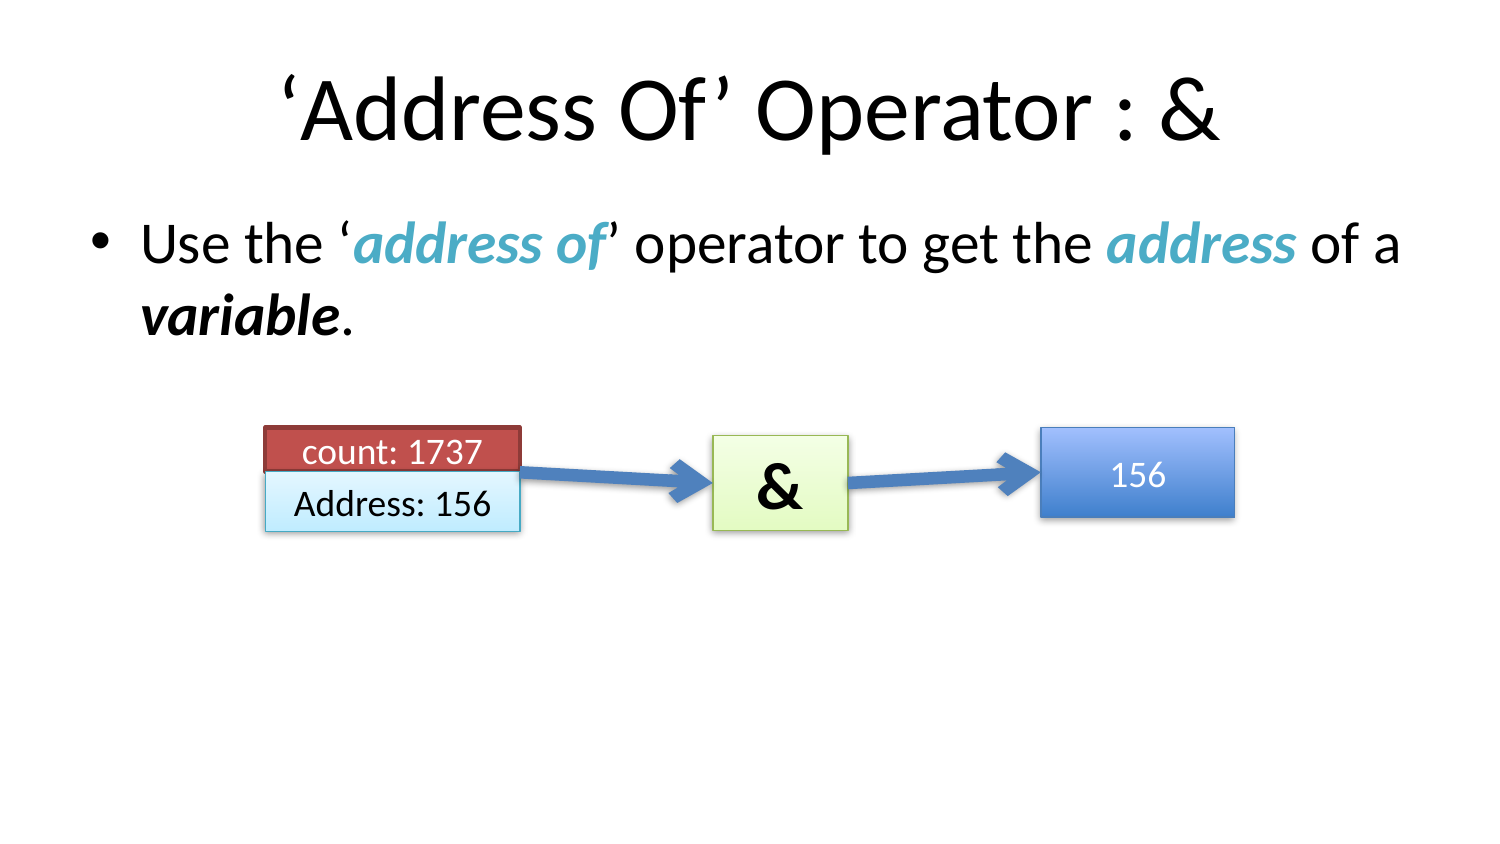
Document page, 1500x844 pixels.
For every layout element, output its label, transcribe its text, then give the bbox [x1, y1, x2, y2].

text_box 156 [1040, 427, 1235, 518]
list Use the ‘address of’ operator to get the address of a variable. [75, 196, 1425, 355]
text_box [265, 427, 521, 533]
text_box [847, 471, 1041, 484]
text_box & [712, 435, 849, 531]
title ‘Address Of’ Operator : & [75, 33, 1425, 175]
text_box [519, 471, 714, 484]
